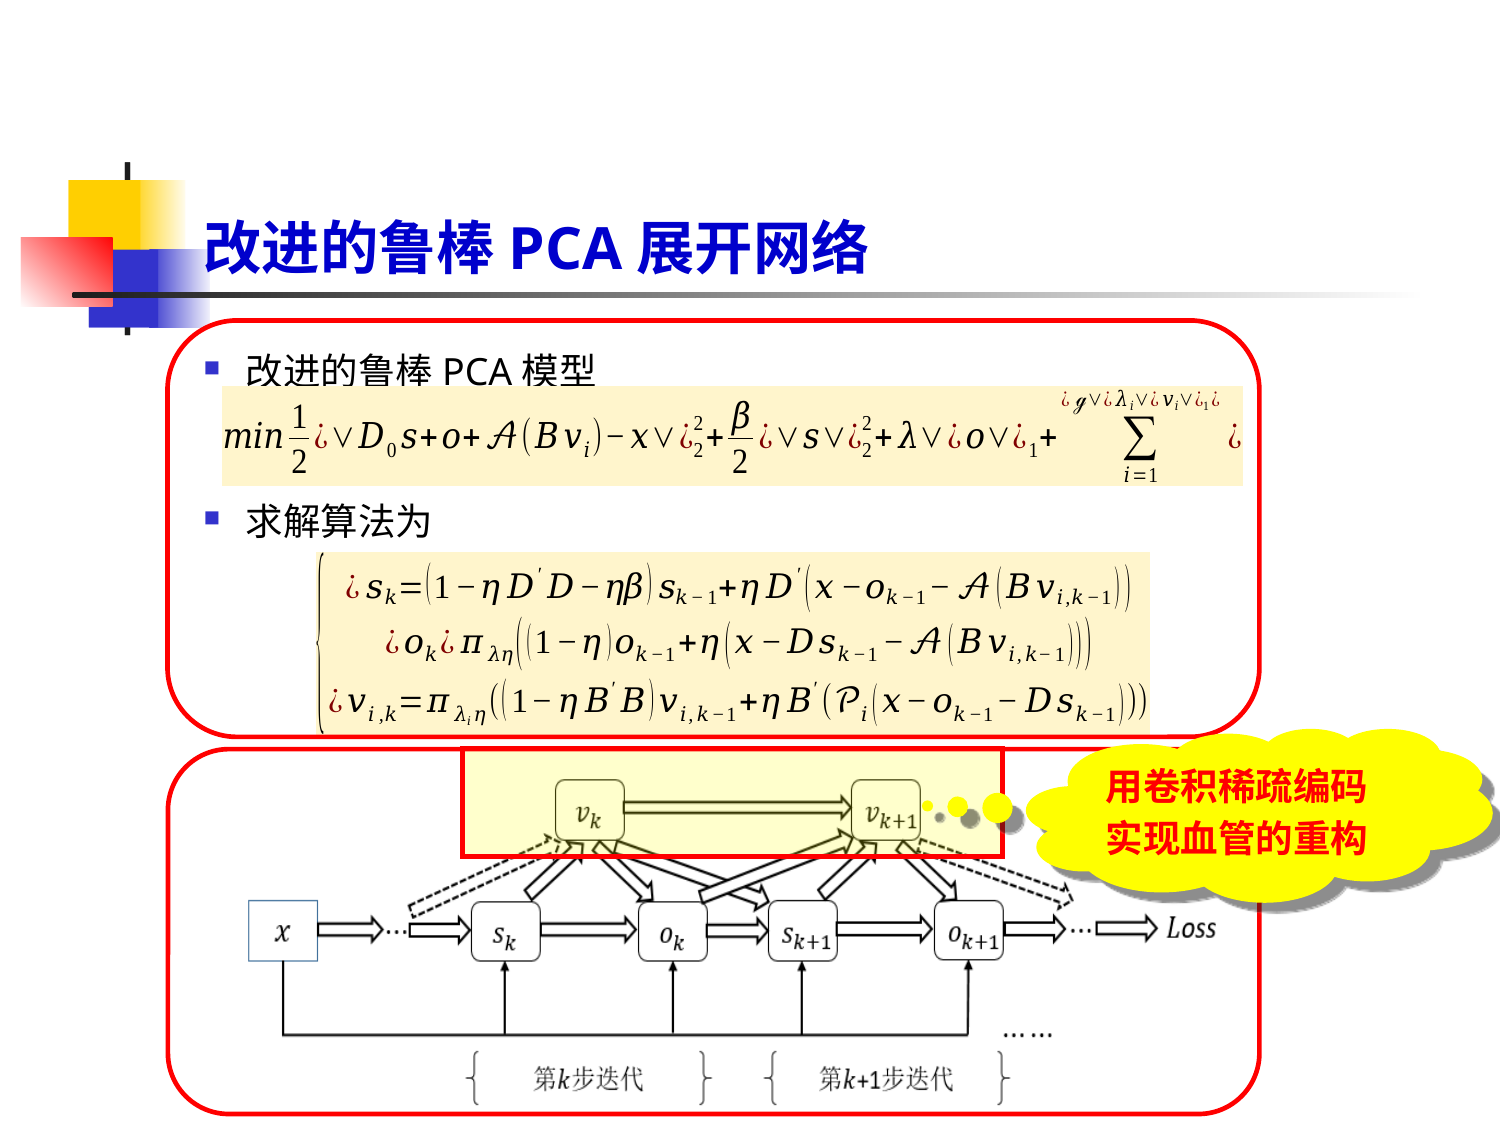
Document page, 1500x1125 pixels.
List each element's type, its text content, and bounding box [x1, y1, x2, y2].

text_box 用卷积稀疏编码 实现血管的重构 [1074, 729, 1493, 903]
text_box [167, 320, 1260, 737]
text_box 改进的鲁棒PCA模型 求解算法为 [188, 318, 1277, 626]
title 改进的鲁棒PCA展开网络 [188, 101, 1468, 289]
picture [234, 768, 1232, 1115]
text_box [167, 749, 1103, 1115]
text_box [1236, 910, 1260, 1102]
